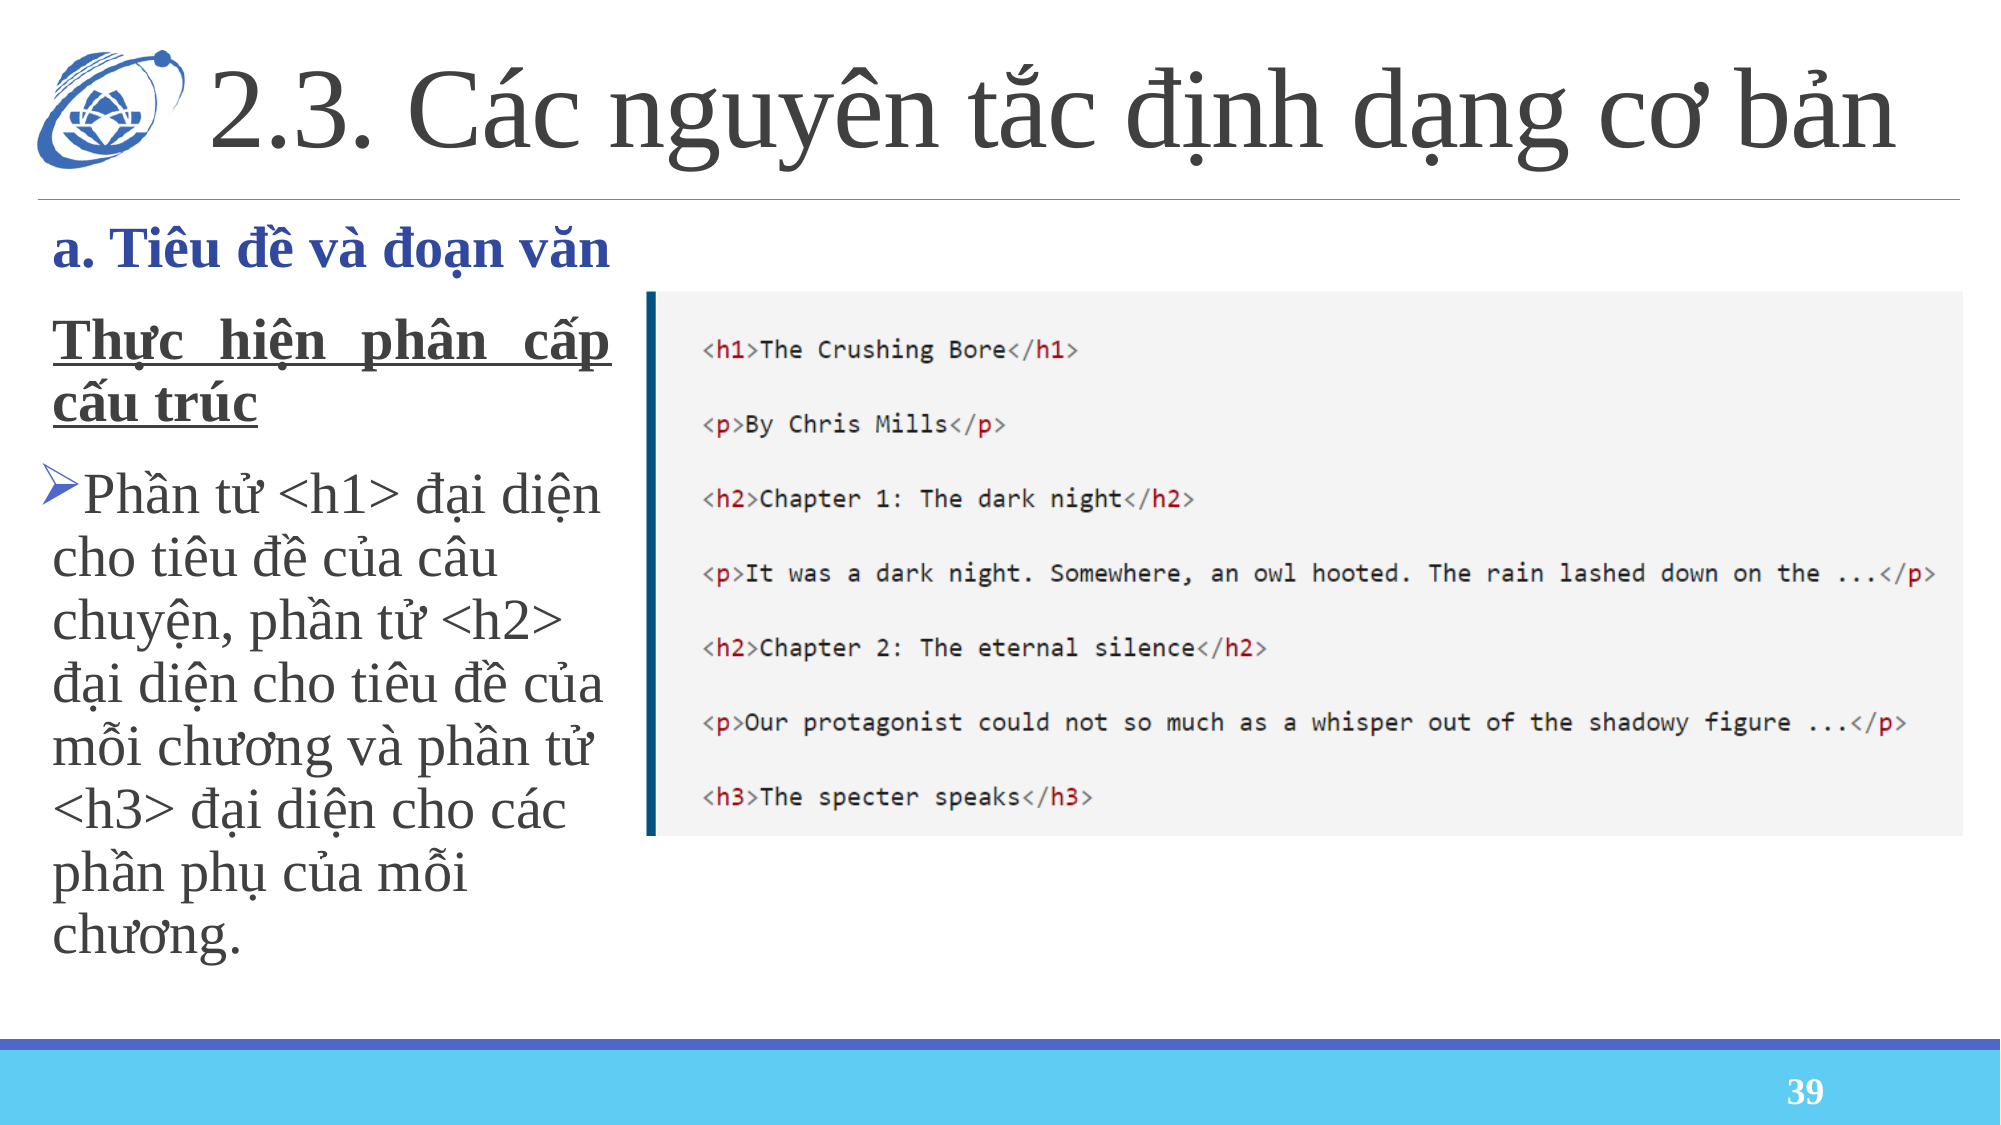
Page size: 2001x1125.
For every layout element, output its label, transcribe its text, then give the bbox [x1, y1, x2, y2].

picture [643, 288, 1963, 836]
slide_number 39 [1624, 1059, 1840, 1120]
list a. Tiêu đề và đoạn văn Thực hiện phân cấp cấu trúc Phần tử <h1> đại diện cho tiêu đề của câu chuyện, phần tử <h2> đại diện cho tiêu đề của mỗi chương và phần tử <h3> đại diện cho các phần phụ của mỗi chương. [37, 209, 612, 1011]
title 2.3. Các nguyên tắc định dạng cơ bản [193, 47, 1961, 192]
picture [37, 34, 185, 183]
